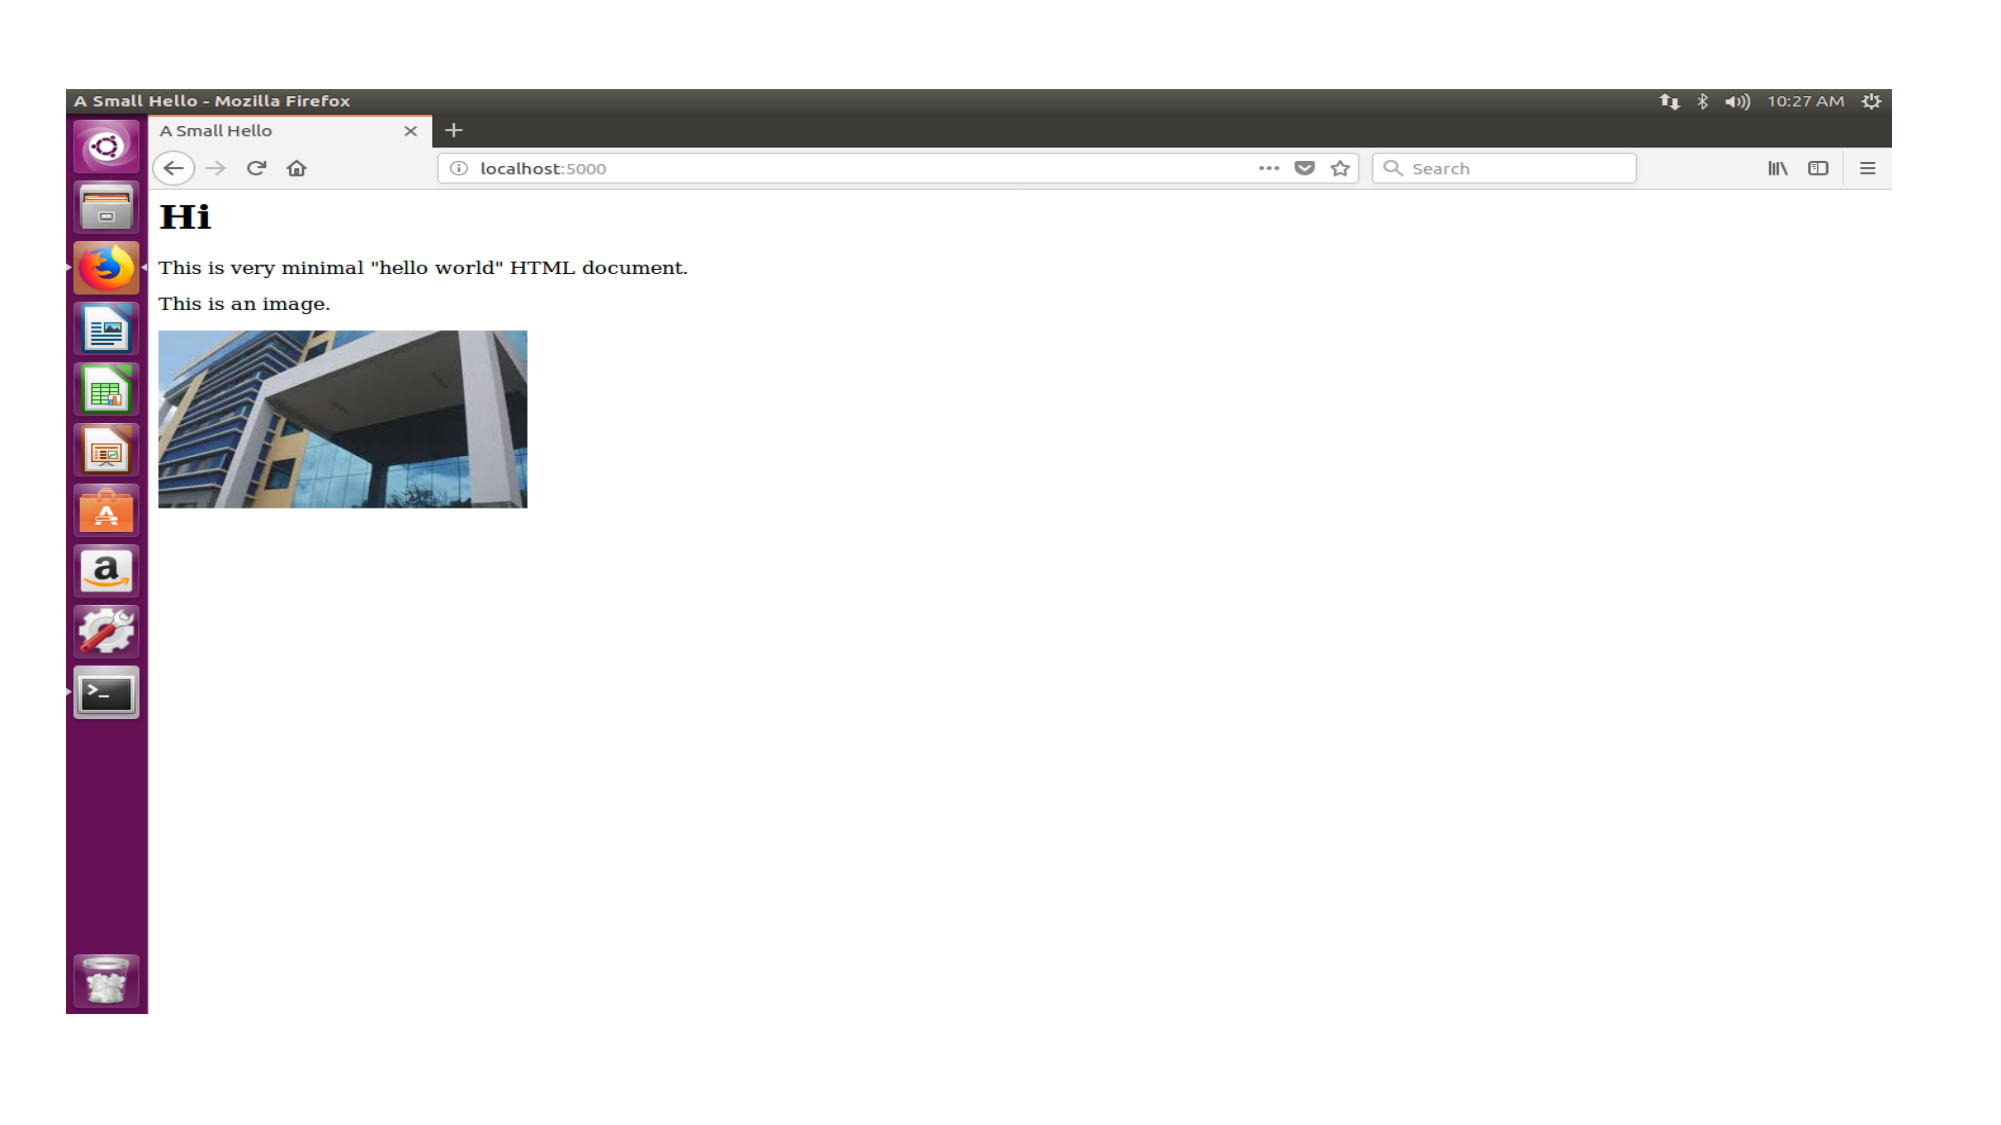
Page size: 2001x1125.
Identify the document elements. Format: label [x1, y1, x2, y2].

list [66, 89, 1892, 1014]
